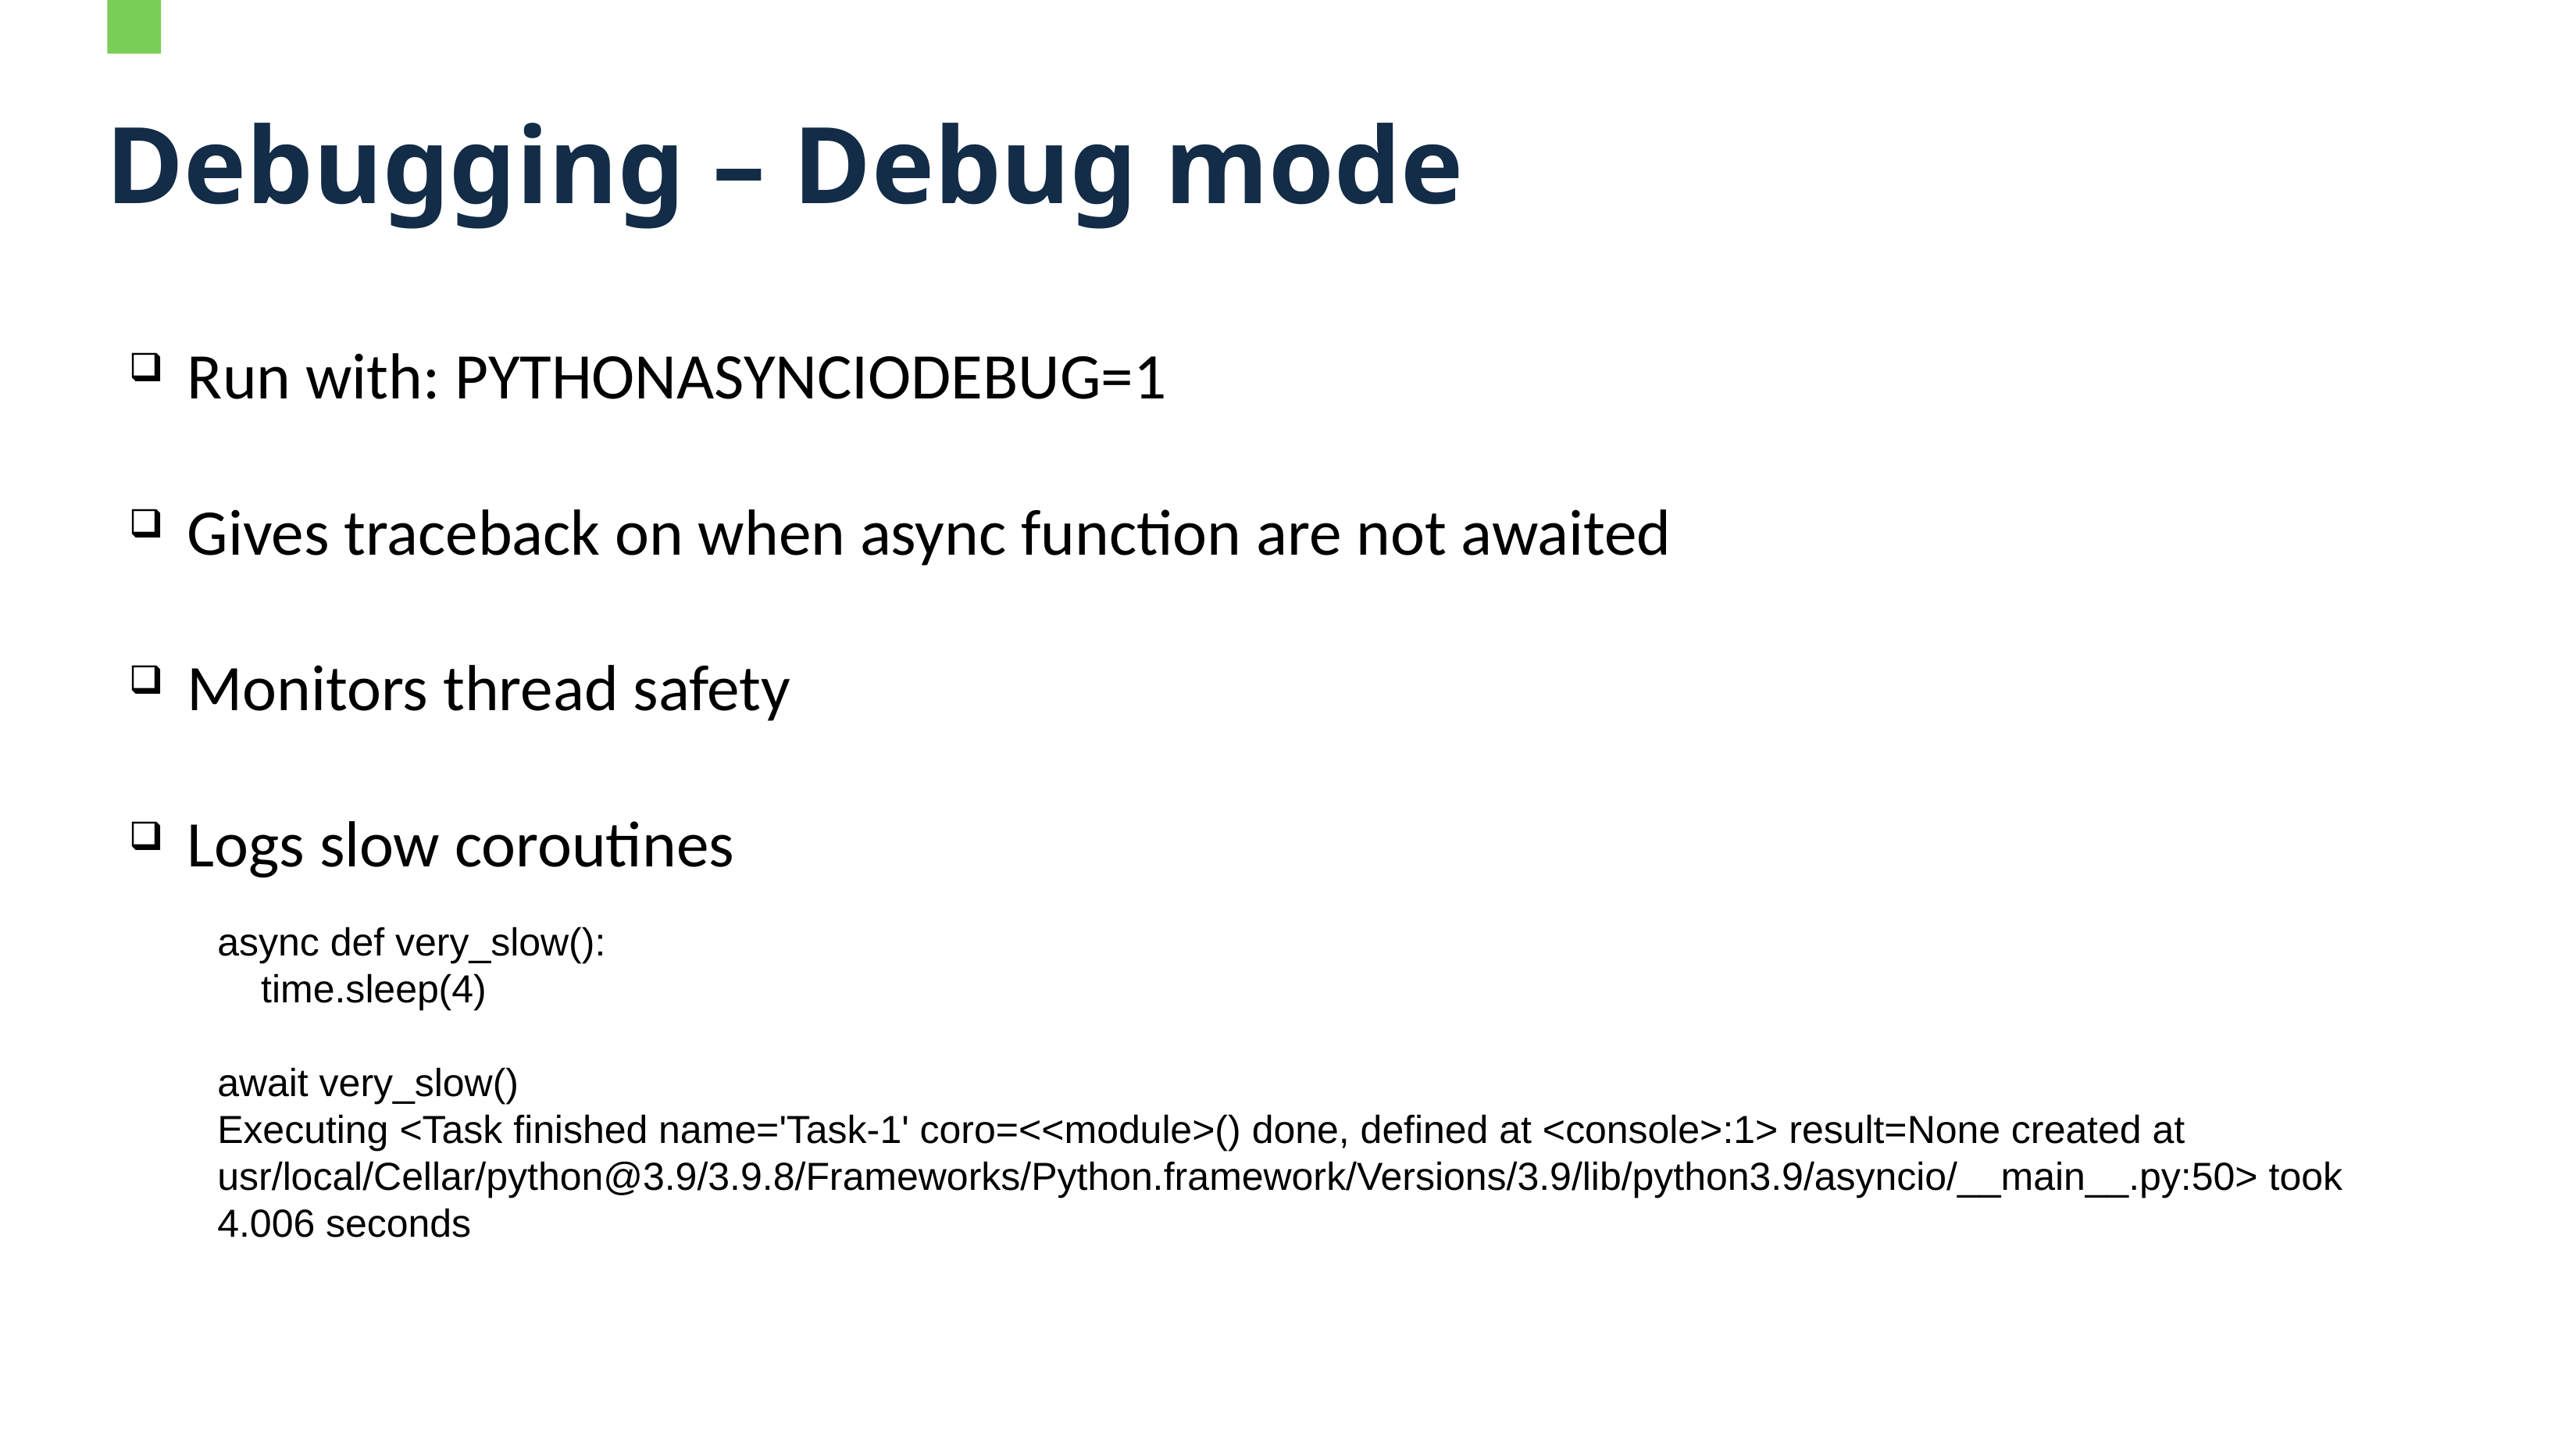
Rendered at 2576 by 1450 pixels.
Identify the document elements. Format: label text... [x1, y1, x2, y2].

list Run with: PYTHONASYNCIODEBUG=1 Gives traceback on when async function are not awaited Monitors thread safety Logs slow coroutines [128, 333, 2447, 965]
title Debugging – Debug mode [105, 98, 2471, 229]
text_box async def very_slow(): time.sleep(4) await very_slow() Executing <Task finished name='Task-1' coro=<<module>() done, defined at <console>:1> result=None created at usr/local/Cellar/python@3.9/3.9.8/Frameworks/Python.framework/Versions/3.9/lib/python3.9/asyncio/__main__.py:50> took 4.006 seconds [205, 910, 2447, 1251]
